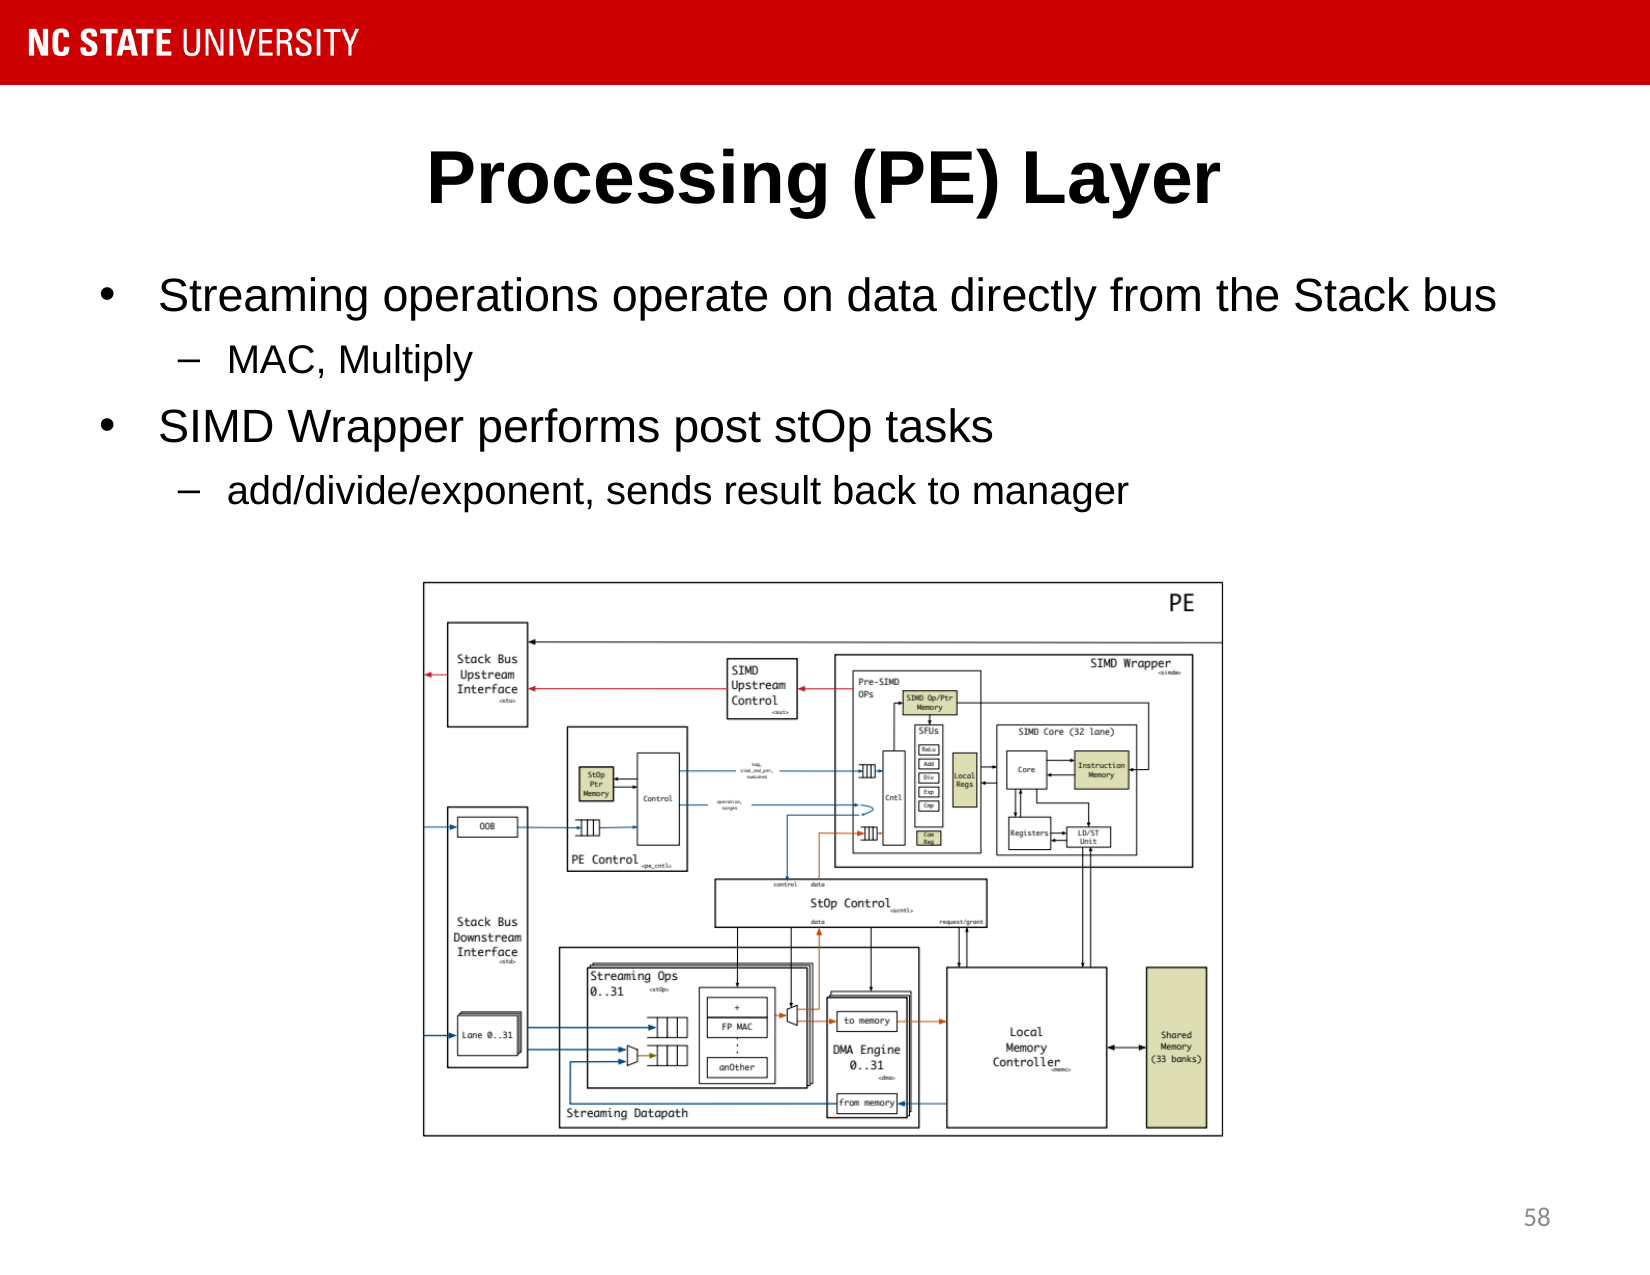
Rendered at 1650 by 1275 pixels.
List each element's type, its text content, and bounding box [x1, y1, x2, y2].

title Processing (PE) Layer [82, 74, 1568, 256]
slide_number 58 [1182, 1181, 1568, 1250]
picture [0, 0, 1650, 85]
picture [419, 579, 1224, 1137]
list Streaming operations operate on data directly from the Stack bus MAC, Multiply SIMD Wrapper performs post stOp tasks add/divide/exponent, sends result back to manager [82, 256, 1568, 557]
